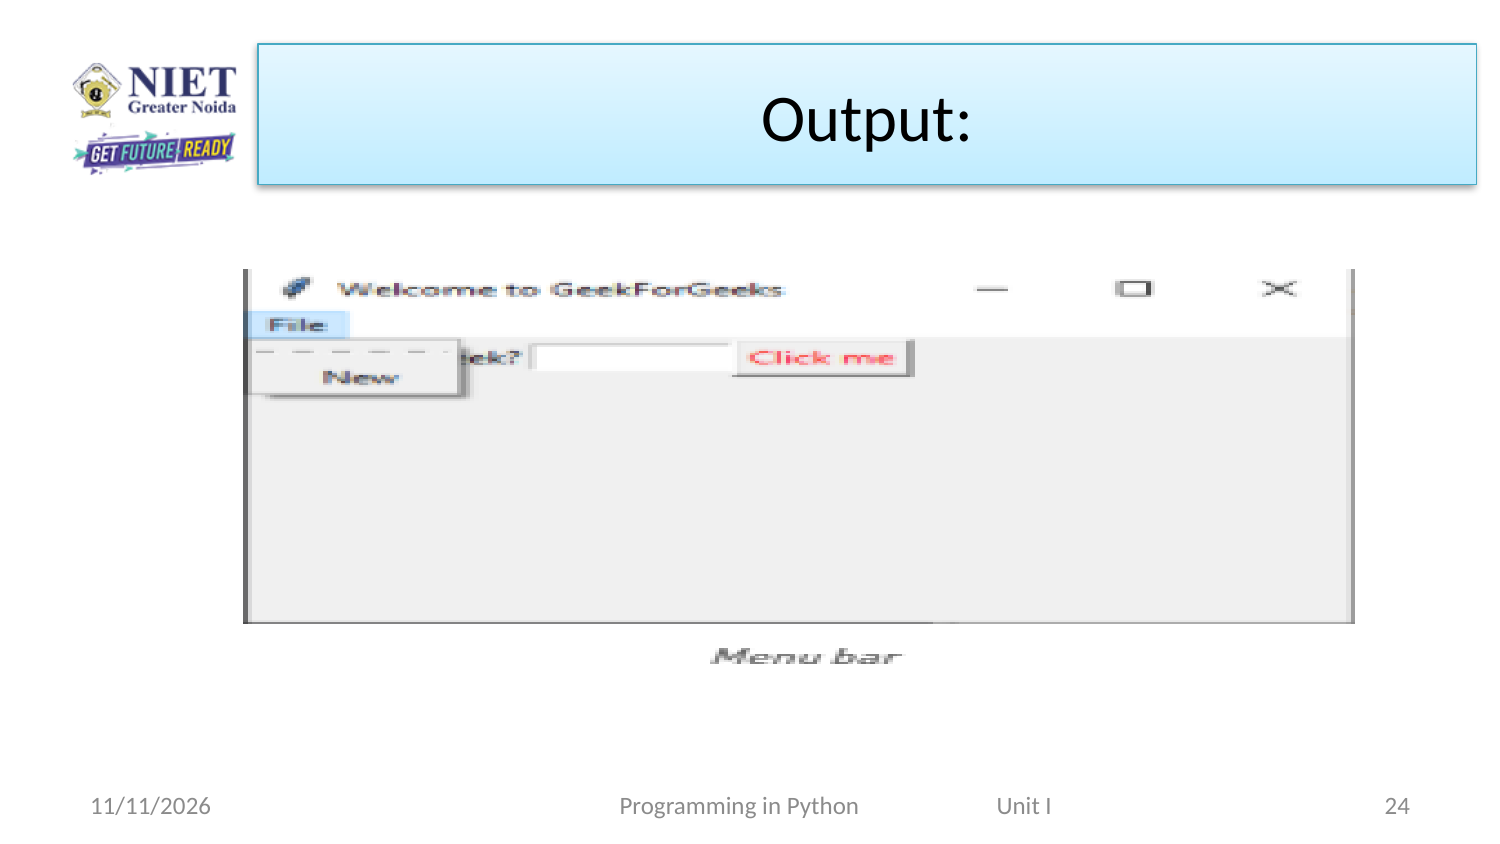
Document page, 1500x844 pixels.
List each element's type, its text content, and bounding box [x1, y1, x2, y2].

footer Programming in Python Unit I [512, 782, 1161, 827]
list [175, 193, 1465, 704]
text_box Output: [257, 43, 1477, 185]
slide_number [75, 782, 425, 827]
picture [34, 52, 273, 185]
slide_number 24 [1161, 782, 1425, 827]
